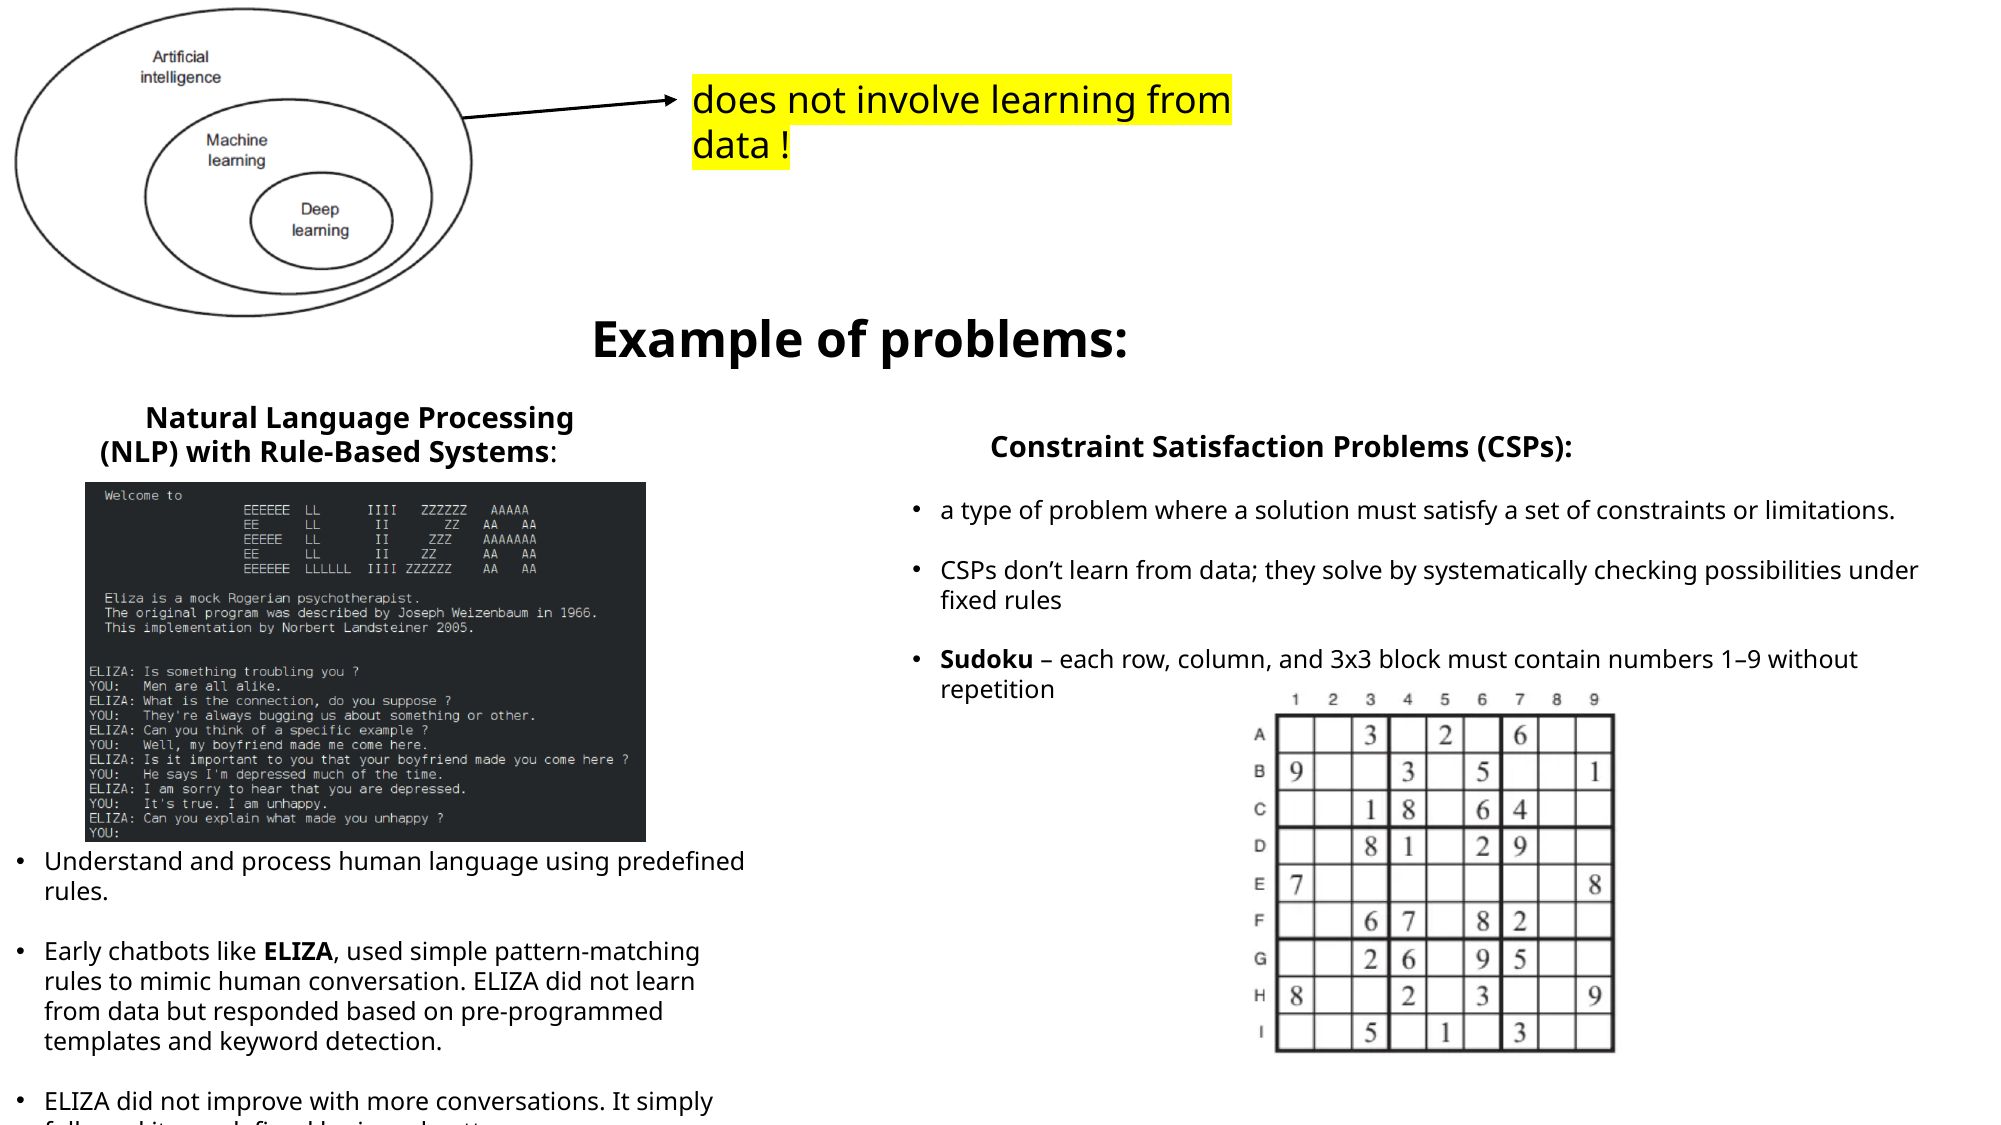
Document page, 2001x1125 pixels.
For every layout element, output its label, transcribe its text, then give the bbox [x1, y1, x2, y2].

text_box Example of problems: [576, 299, 1343, 375]
picture [84, 482, 647, 842]
text_box Constraint Satisfaction Problems (CSPs): [930, 420, 1610, 471]
text_box a type of problem where a solution must satisfy a set of constraints or limitations. CSPs don’t learn from data; they solve by systematically checking possibilities under fixed rules Sudoku – each row, column, and 3x3 block must contain numbers 1–9 without repetition [897, 486, 1987, 712]
text_box does not involve learning from data ! [677, 69, 1313, 174]
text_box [243, 32, 459, 226]
text_box Understand and process human language using predefined rules. Early chatbots like ELIZA, used simple pattern-matching rules to mimic human conversation. ELIZA did not learn from data but responded based on pre-programmed templates and keyword detection. ELIZA did not improve with more conversations. It simply followed its predefined logic and patterns. [1, 838, 768, 1125]
picture [0, 0, 487, 323]
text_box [461, 98, 678, 119]
picture [1244, 680, 1640, 1057]
text_box Natural Language Processing (NLP) with Rule-Based Systems: [85, 391, 623, 477]
